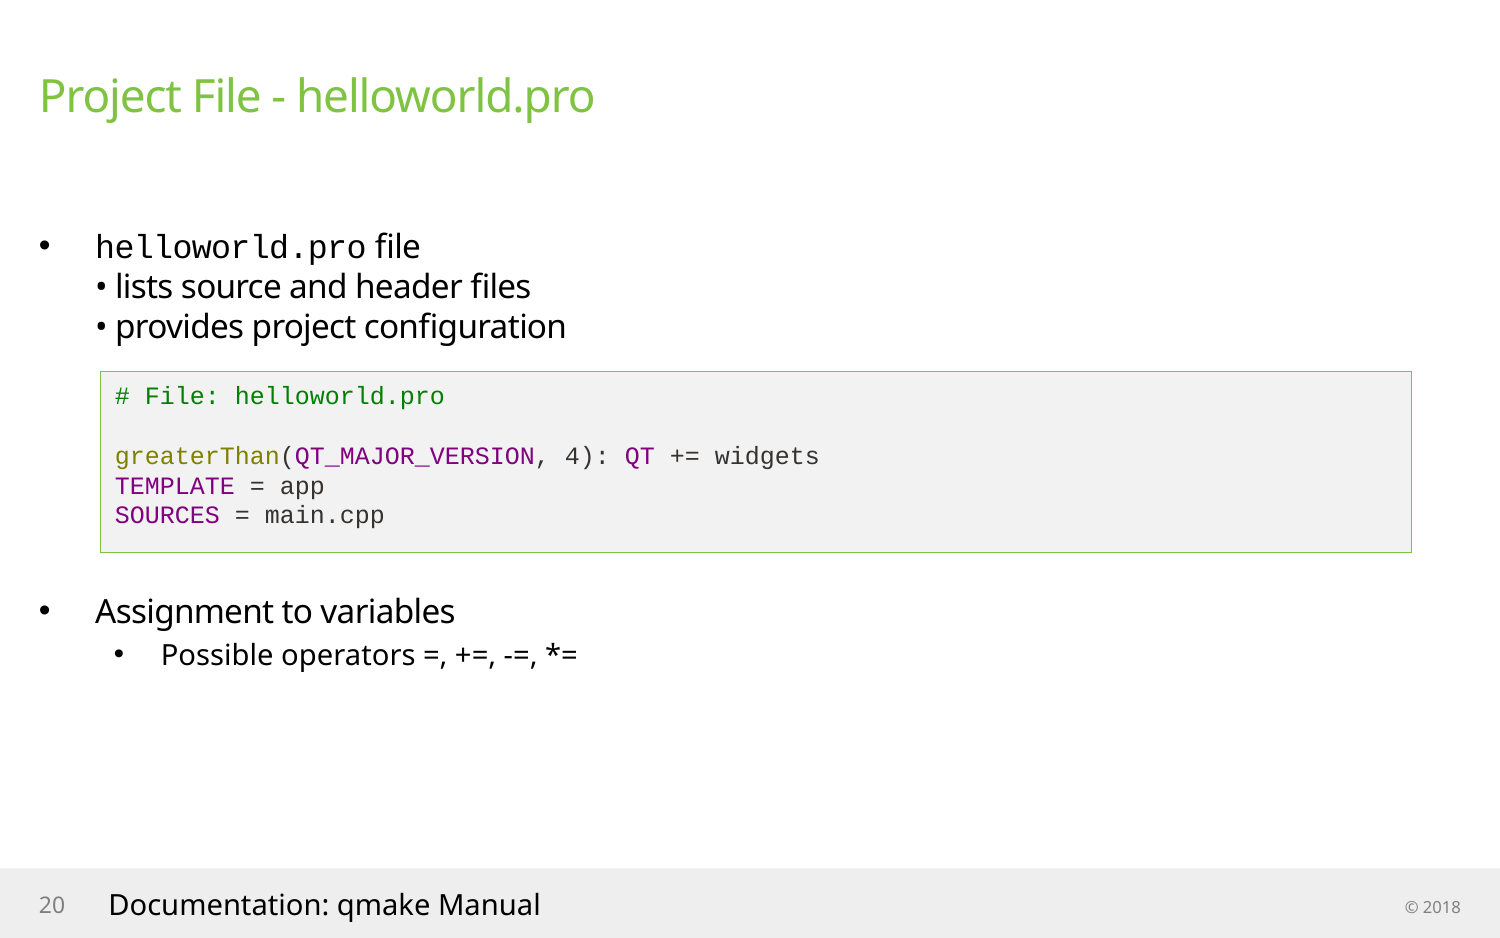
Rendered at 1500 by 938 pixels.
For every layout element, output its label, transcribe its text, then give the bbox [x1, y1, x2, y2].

list helloworld.pro file • lists source and header files • provides project configuration Assignment to variables Possible operators =, +=, -=, *= [39, 224, 1471, 846]
title Project File - helloworld.pro [39, 66, 1052, 195]
slide_number 20 [39, 892, 410, 921]
text_box # File: helloworld.pro greaterThan(QT_MAJOR_VERSION, 4): QT += widgets TEMPLATE = app SOURCES = main.cpp [100, 371, 1412, 553]
text_box Documentation: qmake Manual [93, 894, 795, 927]
footer © 2018 [1188, 896, 1461, 917]
